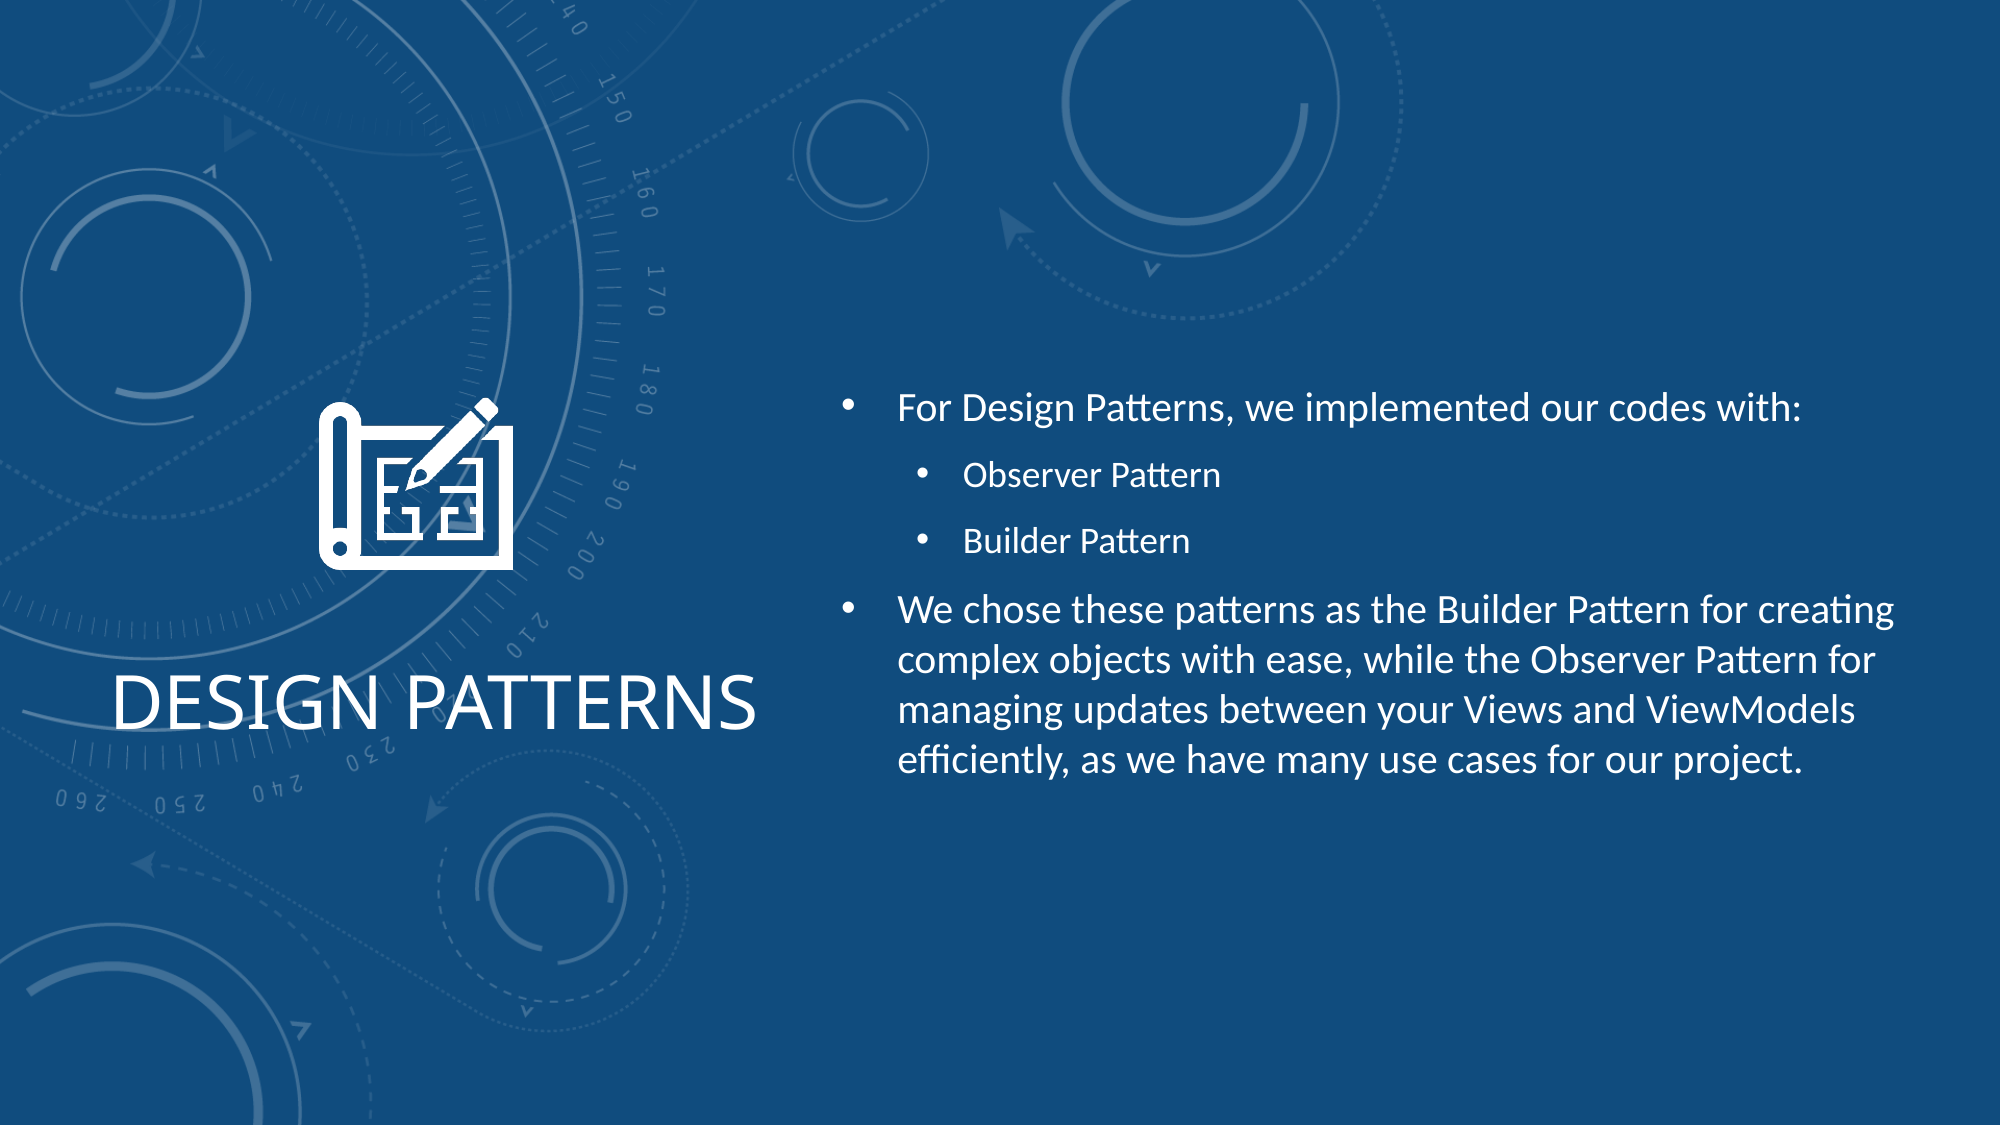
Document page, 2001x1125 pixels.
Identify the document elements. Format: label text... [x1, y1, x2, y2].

text_box For Design Patterns, we implemented our codes with: Observer Pattern Builder Pattern We chose these patterns as the Builder Pattern for creating complex objects with ease, while the Observer Pattern for managing updates between your Views and ViewModels efficiently, as we have many use cases for our project. [826, 371, 1929, 1005]
text_box DESIGN patterns [42, 554, 826, 753]
picture [0, 0, 2000, 1125]
